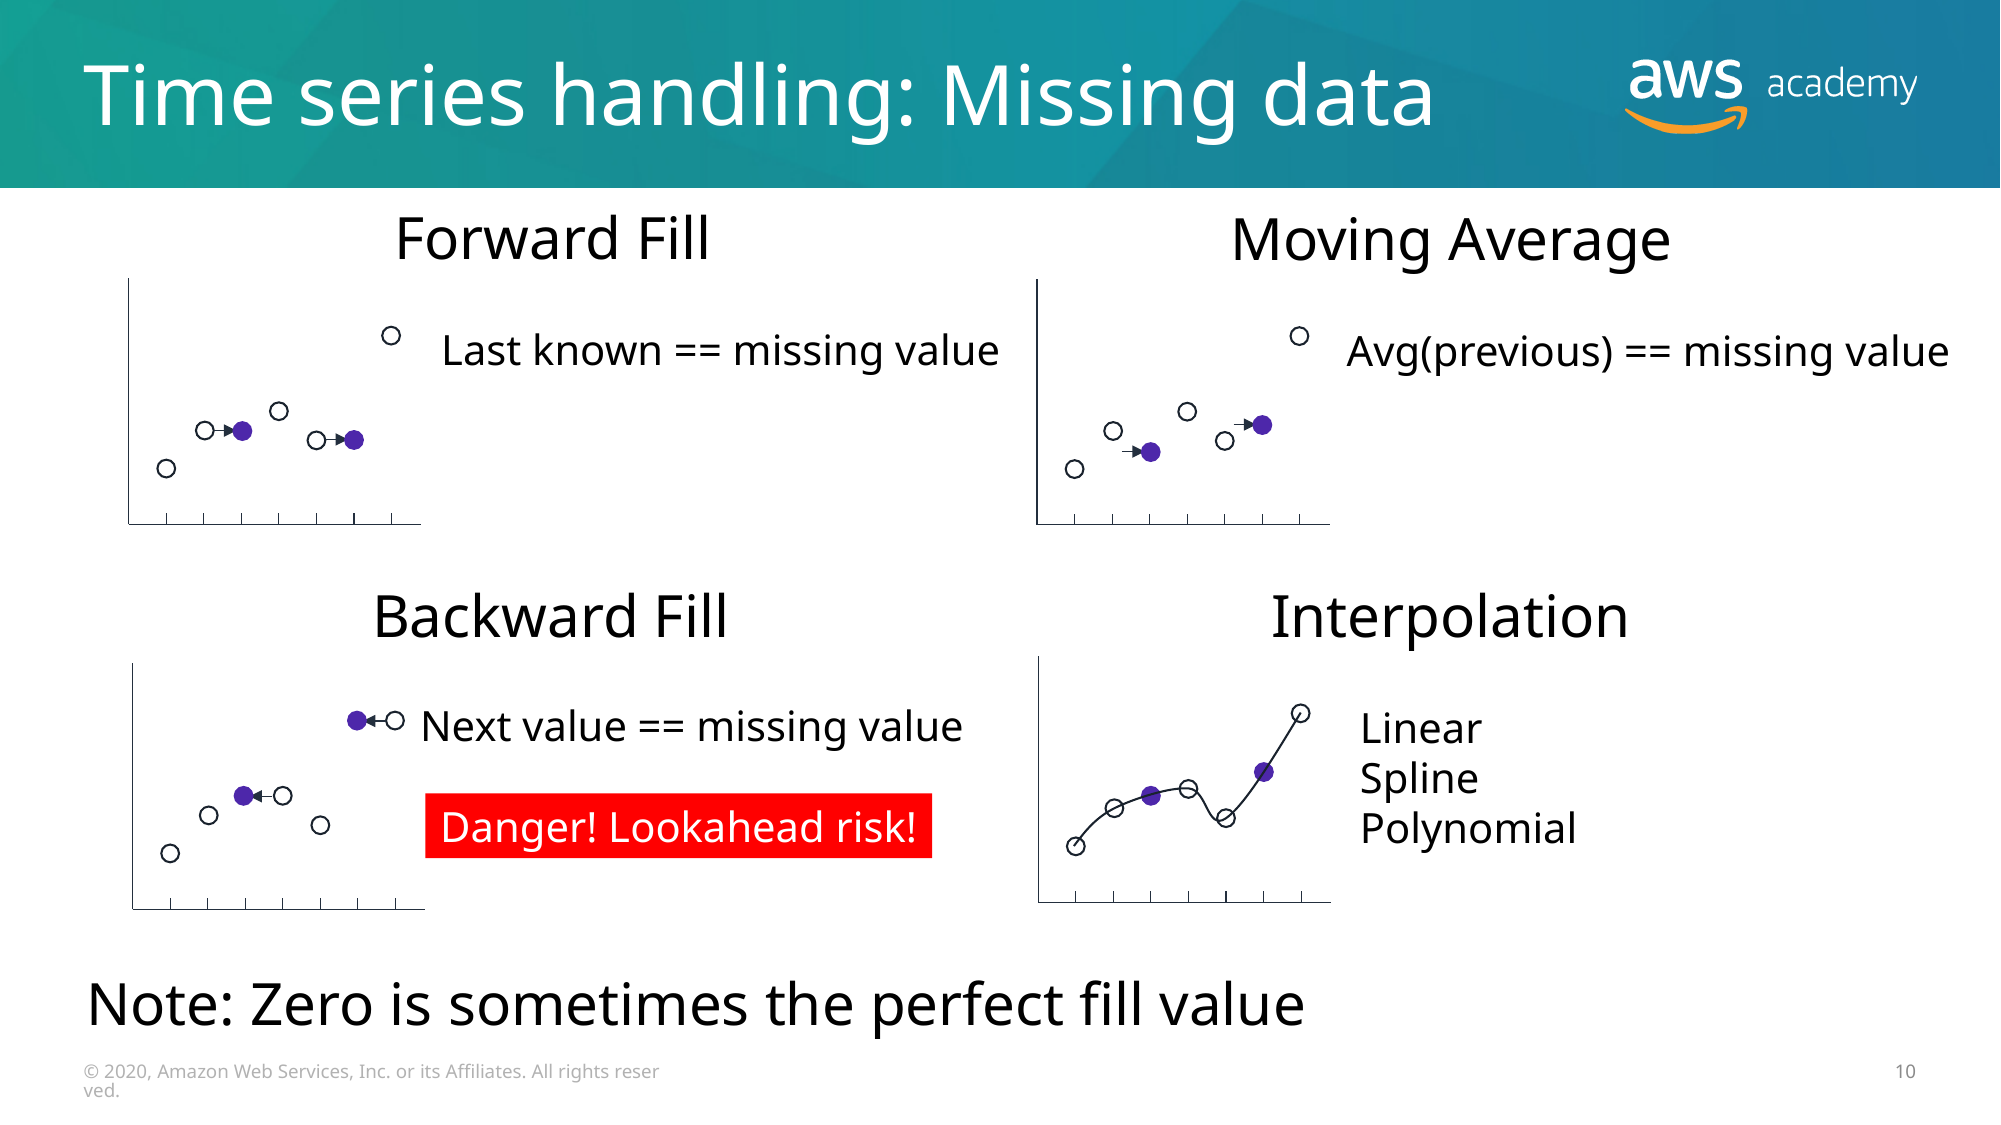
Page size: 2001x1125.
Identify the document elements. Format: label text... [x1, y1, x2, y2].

picture [0, 0, 2000, 188]
slide_number 10 [1481, 1042, 1932, 1103]
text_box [132, 571, 1632, 910]
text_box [128, 194, 1948, 525]
text_box Note: Zero is sometimes the perfect fill value [71, 959, 1321, 1045]
title Time series handling: Missing data [68, 59, 1551, 138]
footer © 2020, Amazon Web Services, Inc. or its Affiliates. All rights reserved. [68, 1042, 682, 1103]
